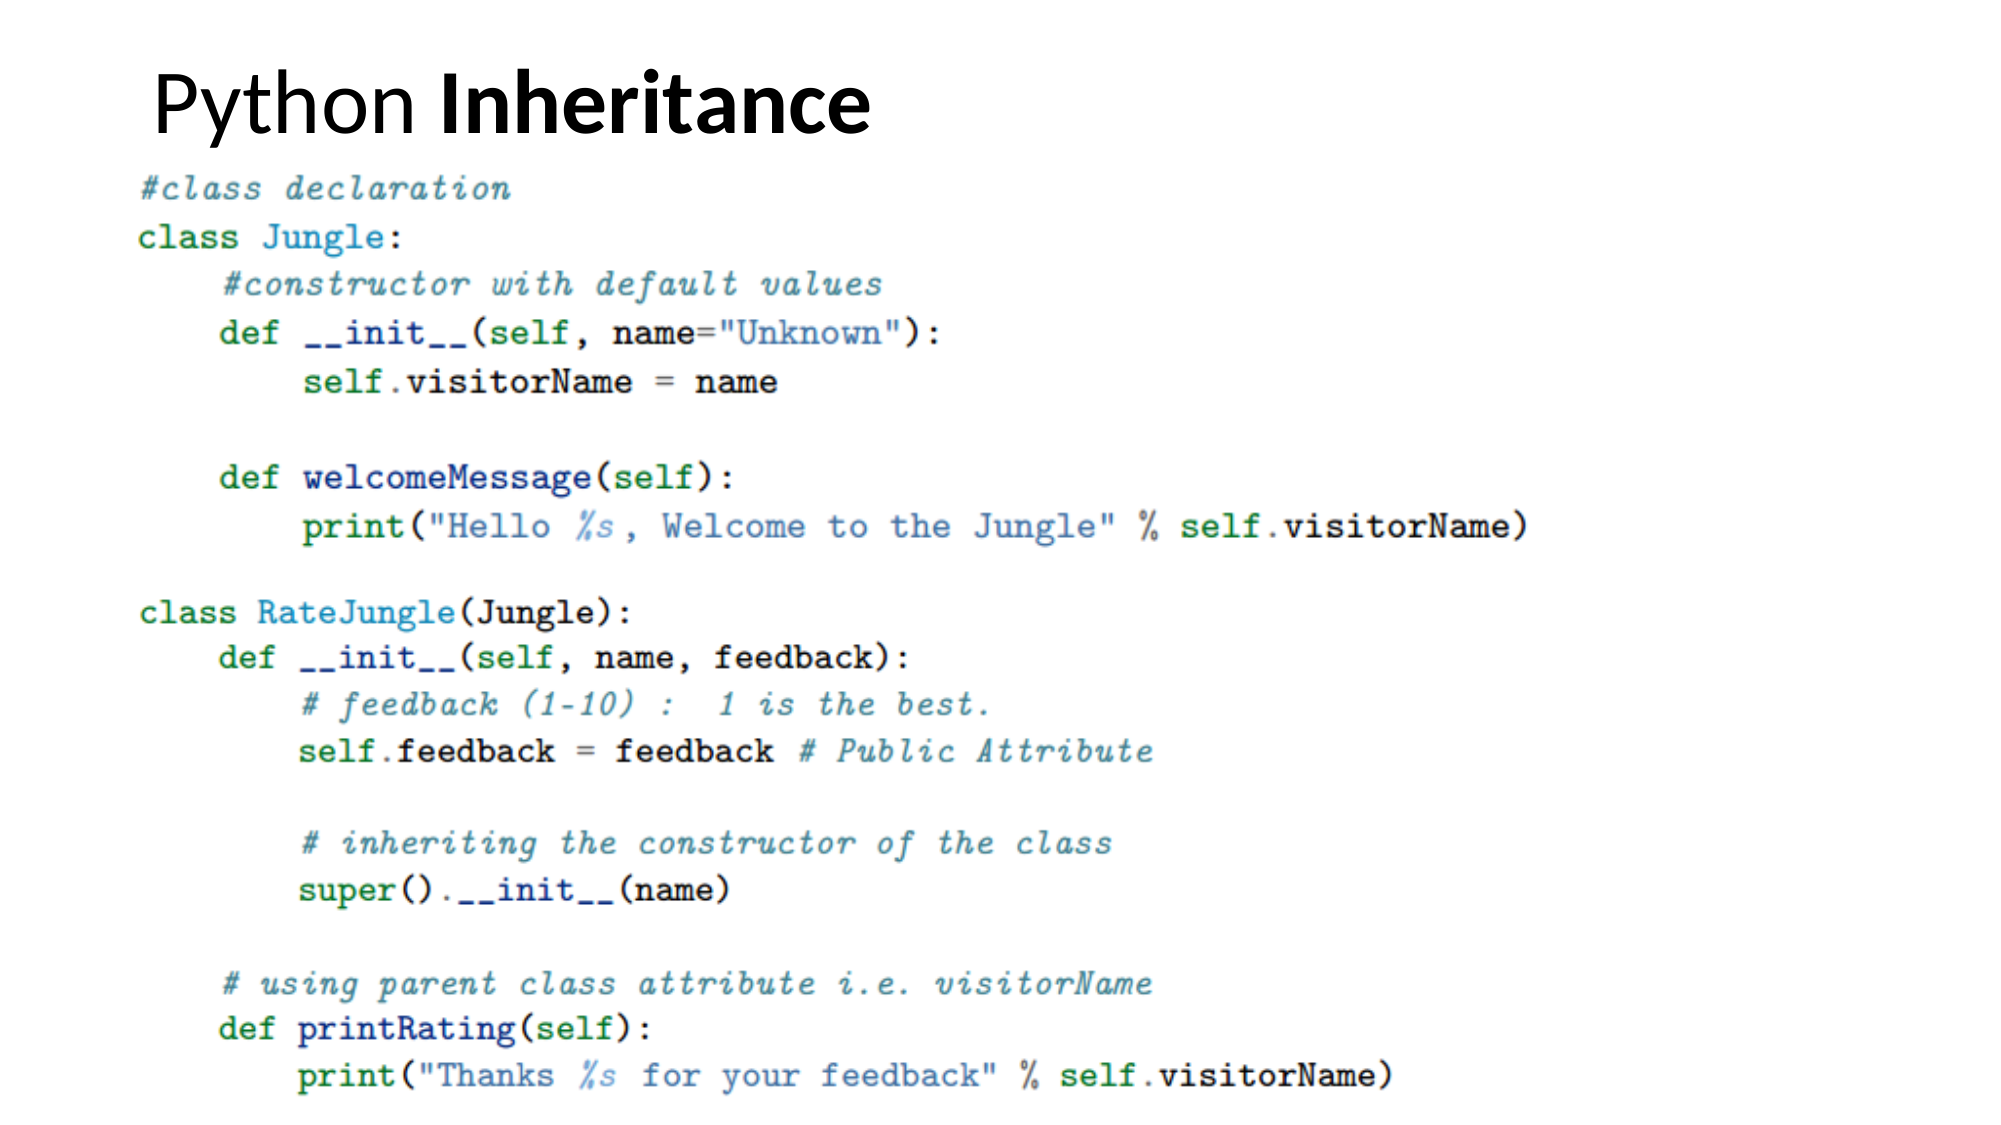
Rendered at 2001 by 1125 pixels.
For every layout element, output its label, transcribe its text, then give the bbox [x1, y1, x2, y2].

picture [137, 149, 1658, 1110]
title Python Inheritance [137, 0, 1863, 213]
